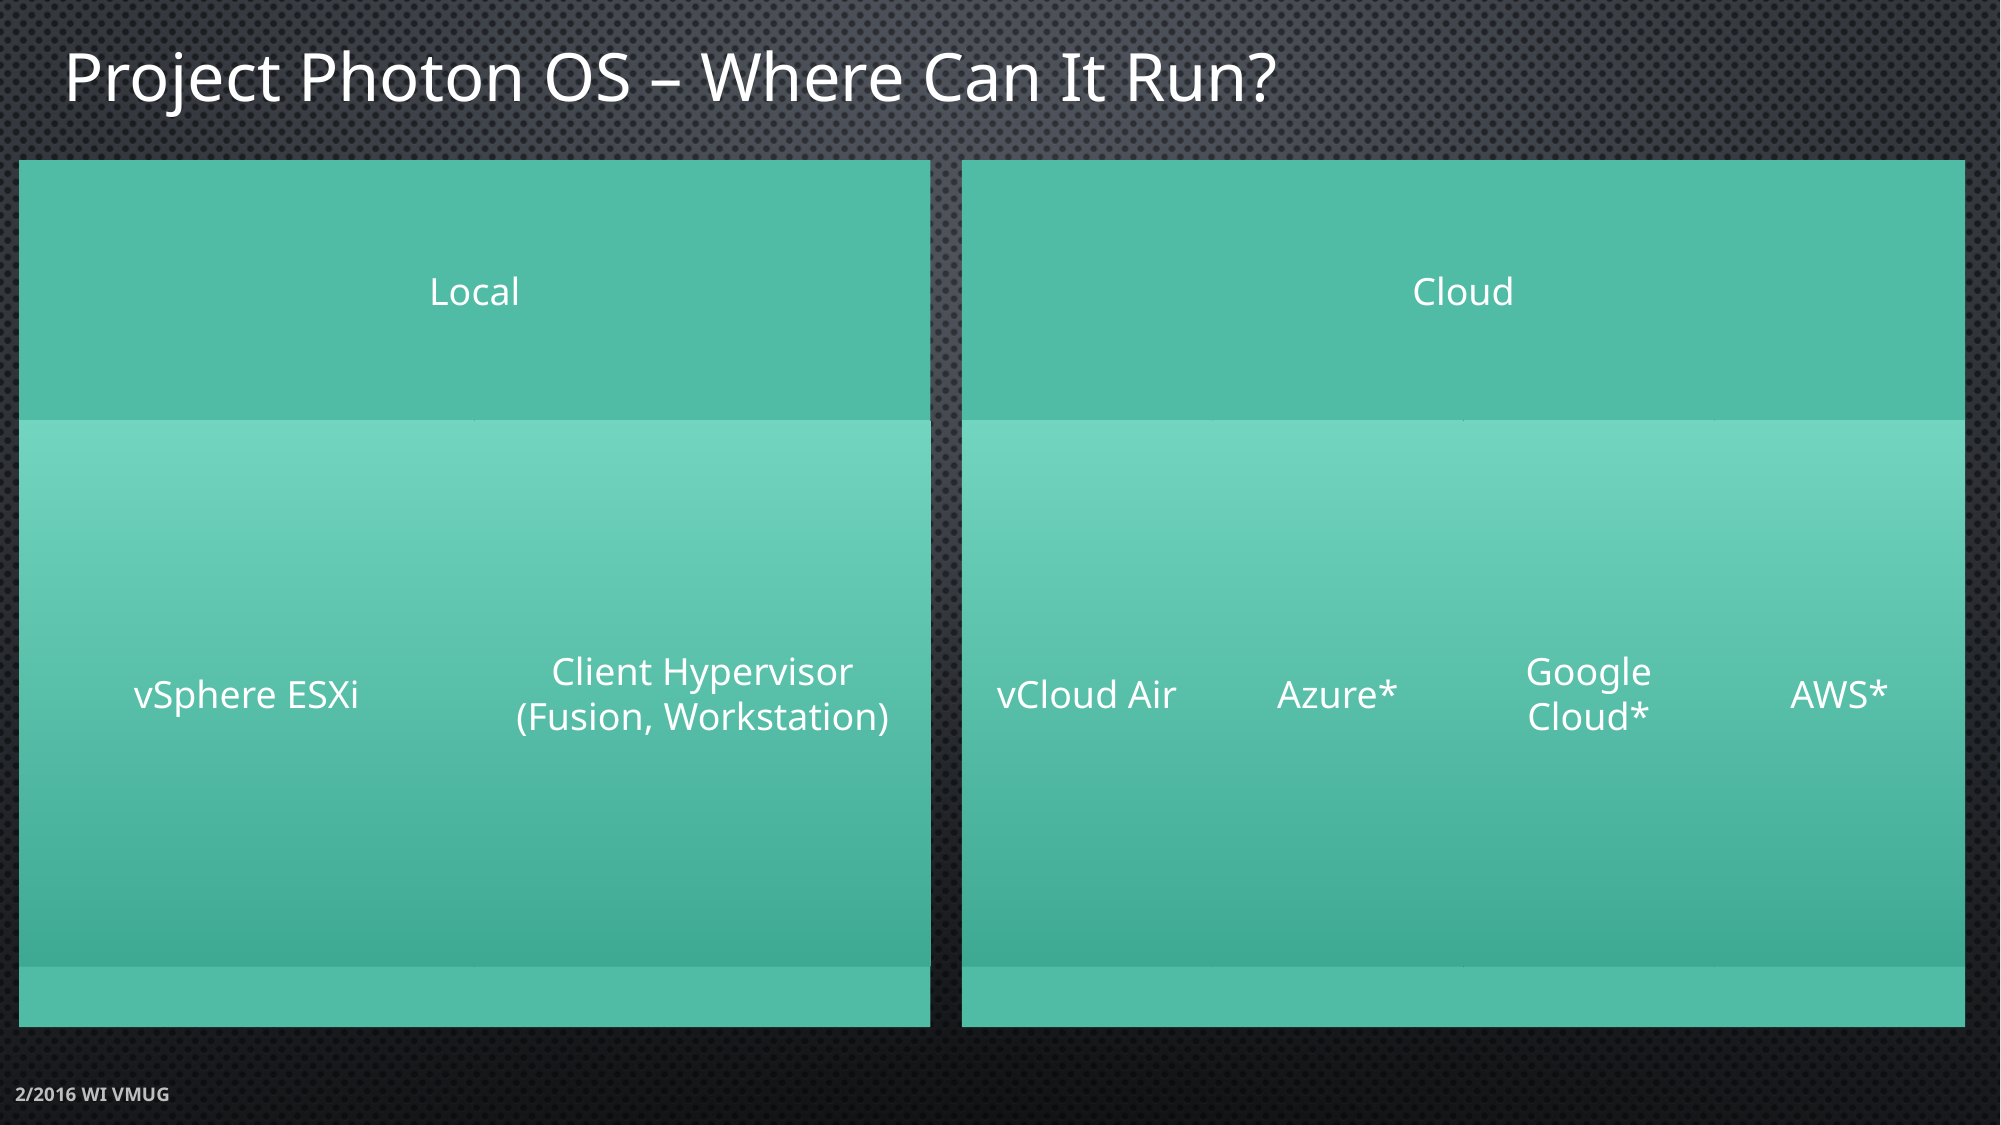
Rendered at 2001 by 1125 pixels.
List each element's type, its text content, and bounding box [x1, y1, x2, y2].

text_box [18, 159, 931, 1028]
footer 2/2016 WI VMUG [0, 1065, 1238, 1125]
text_box Project Photon OS – Where Can It Run? [48, 27, 1294, 122]
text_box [961, 159, 1966, 1028]
